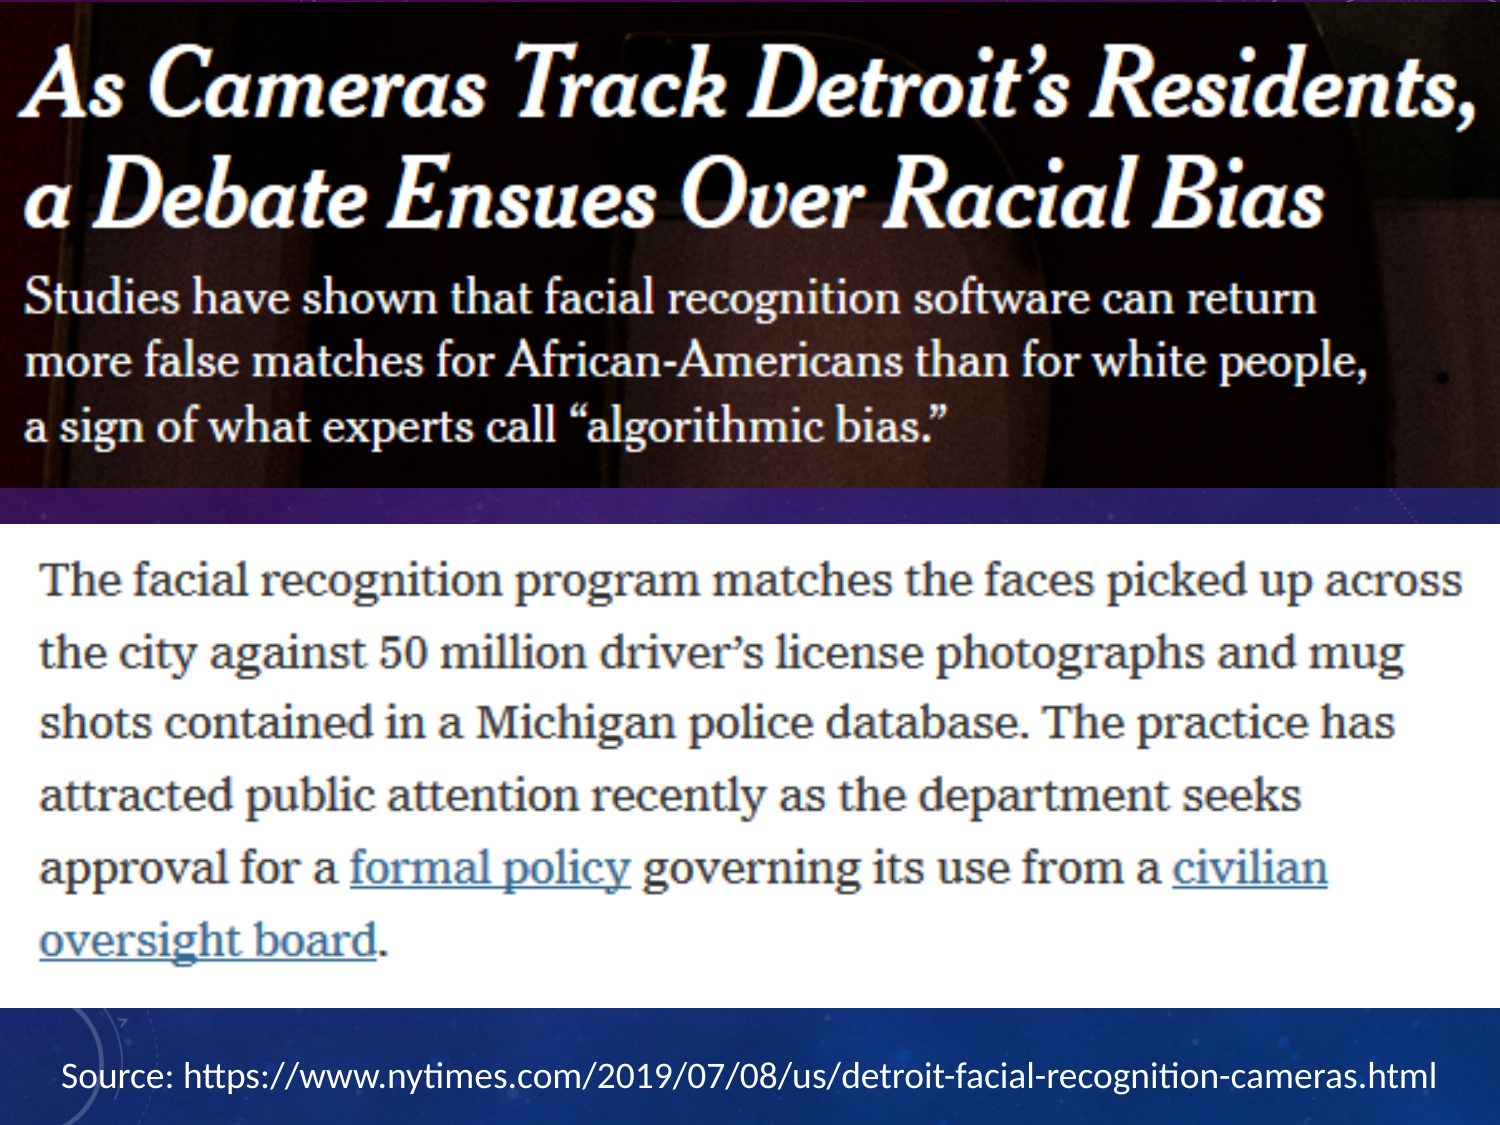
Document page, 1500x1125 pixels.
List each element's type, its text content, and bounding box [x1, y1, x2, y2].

text_box Source: https://www.nytimes.com/2019/07/08/us/detroit-facial-recognition-cameras.html [46, 1044, 1454, 1104]
picture [0, 0, 1500, 1125]
